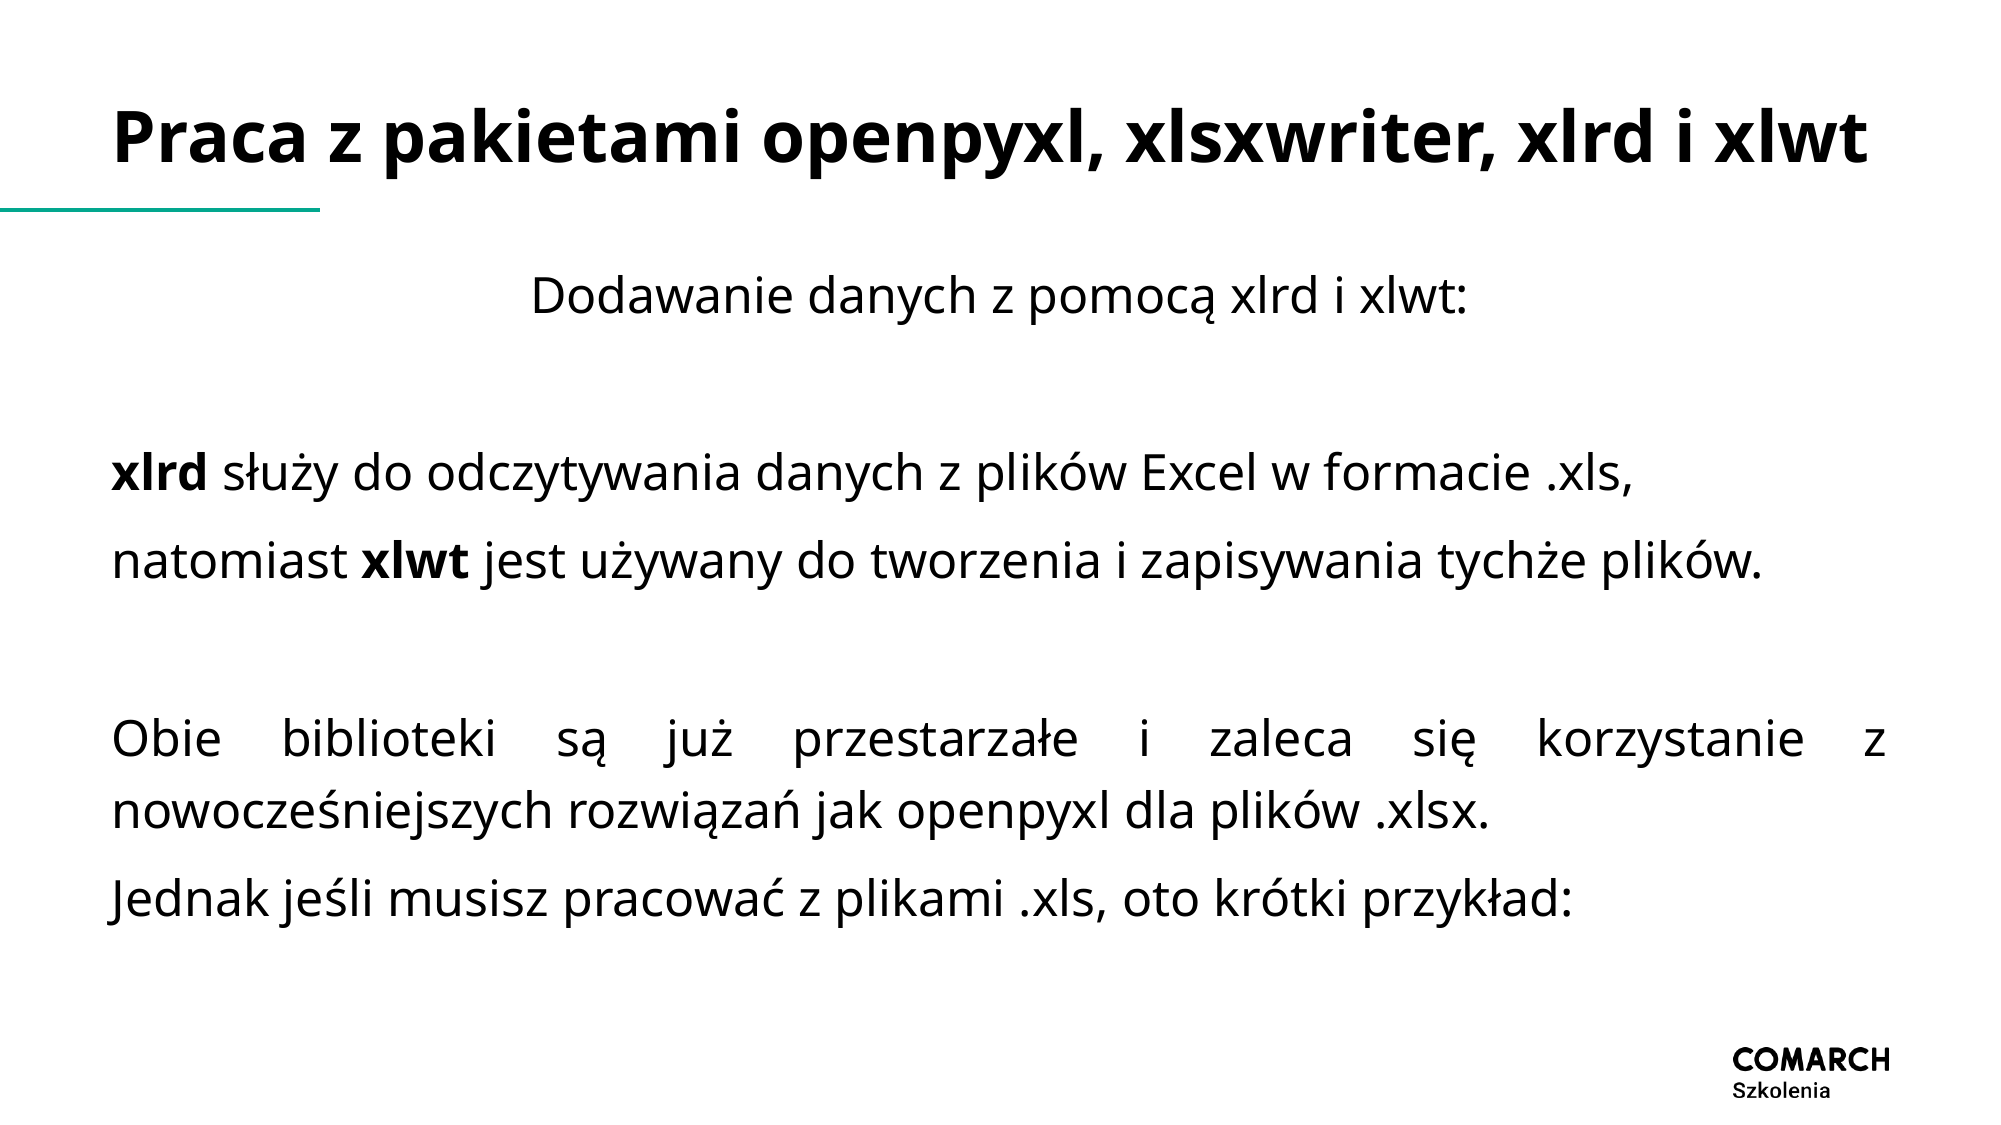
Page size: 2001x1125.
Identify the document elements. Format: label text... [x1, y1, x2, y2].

picture [1733, 1047, 1889, 1098]
title Praca z pakietami openpyxl, xlsxwriter, xlrd i xlwt [111, 0, 1889, 185]
list Dodawanie danych z pomocą xlrd i xlwt: xlrd służy do odczytywania danych z plików Excel w formacie .xls, natomiast xlwt jest używany do tworzenia i zapisywania tychże plików. Obie biblioteki są już przestarzałe i zaleca się korzystanie z nowocześniejszych rozwiązań jak openpyxl dla plików .xlsx. Jednak jeśli musisz pracować z plikami .xls, oto krótki przykład: [111, 243, 1889, 1000]
